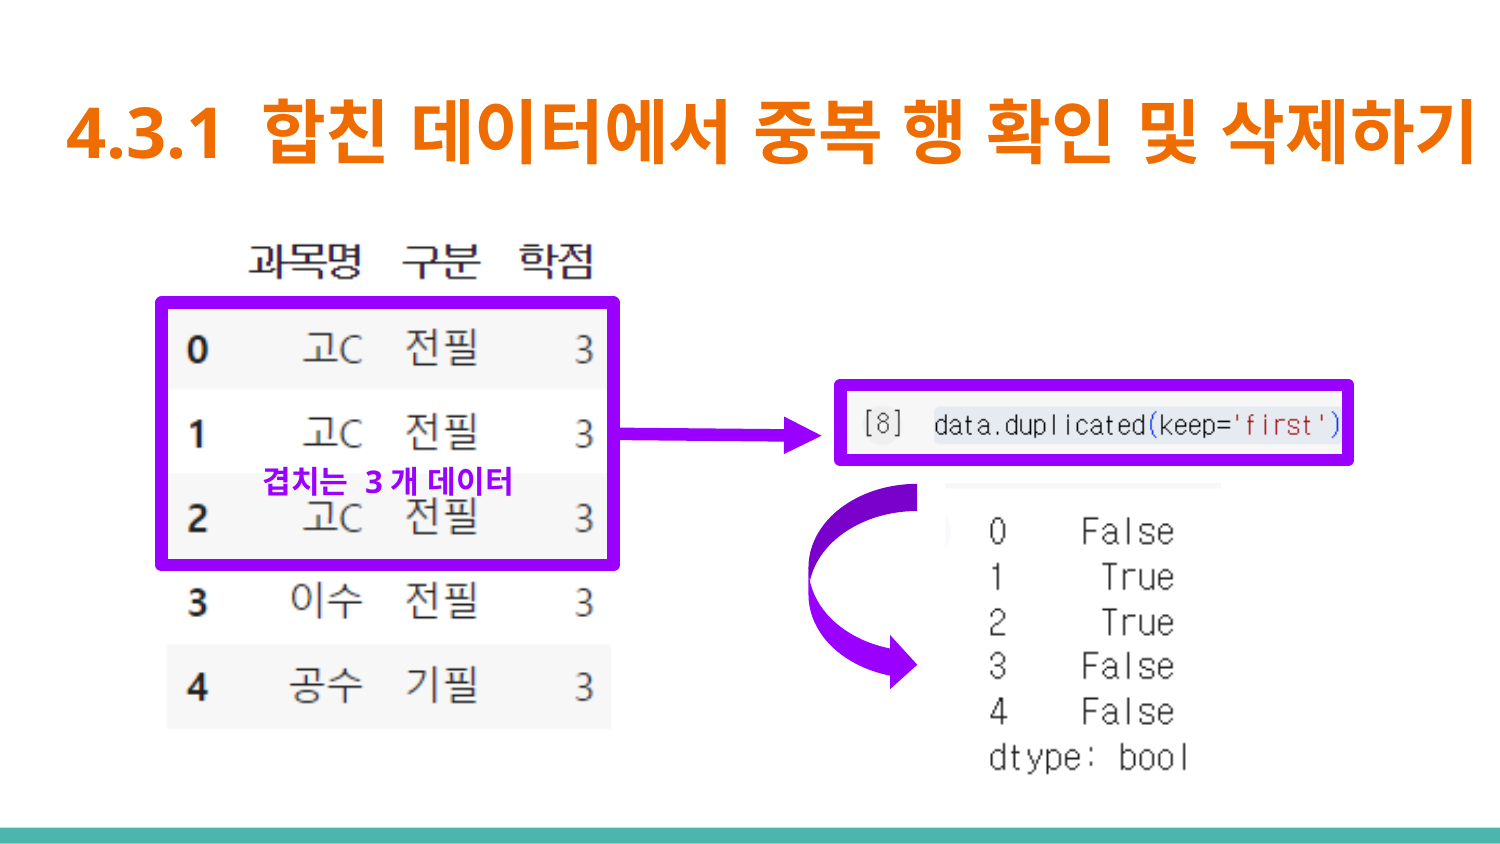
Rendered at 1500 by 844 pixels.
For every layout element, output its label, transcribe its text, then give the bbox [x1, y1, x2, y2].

title 4.3.1 합친 데이터에서 중복 행 확인 및 삭제하기 [51, 72, 1500, 189]
picture [842, 377, 1351, 467]
text_box [808, 483, 918, 690]
picture [945, 483, 1222, 817]
picture [150, 205, 612, 736]
